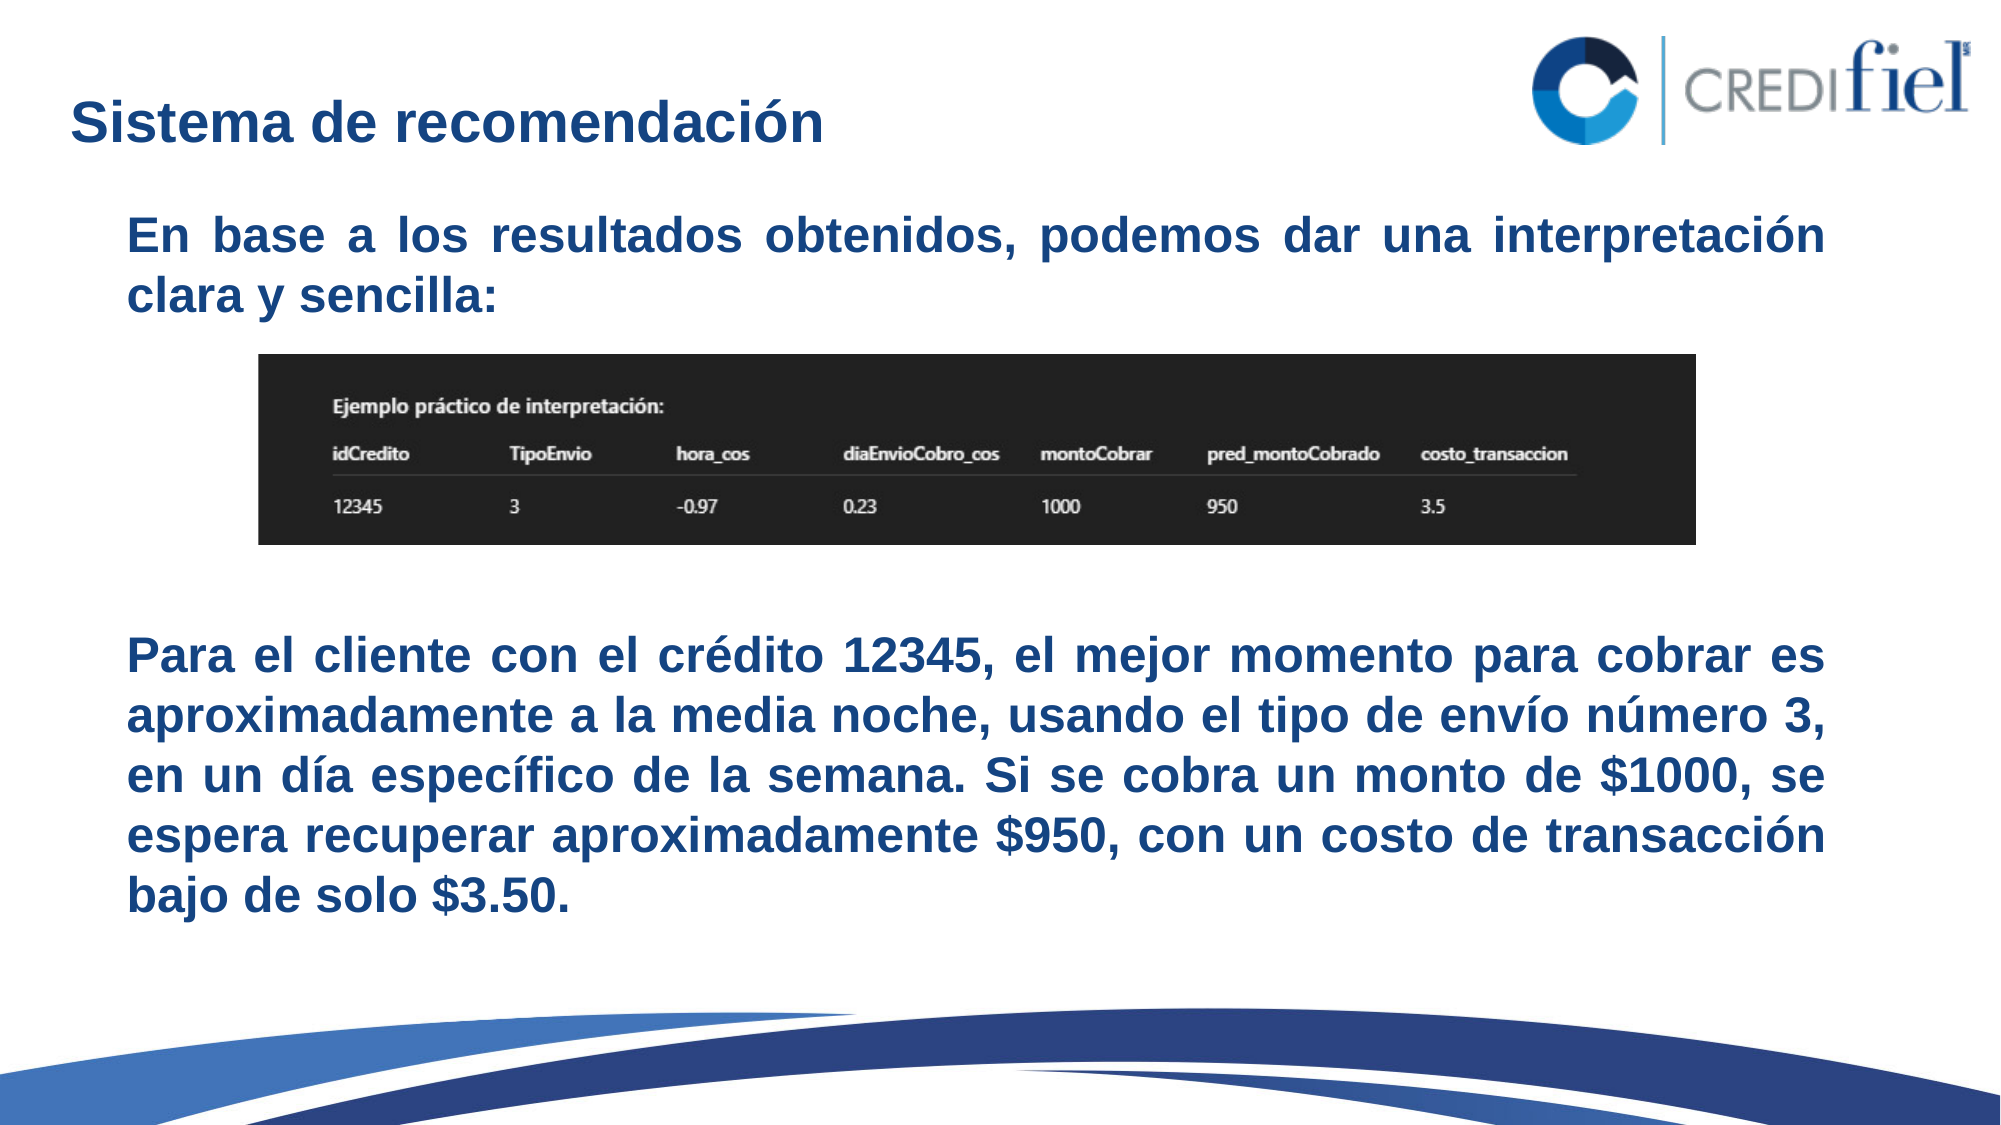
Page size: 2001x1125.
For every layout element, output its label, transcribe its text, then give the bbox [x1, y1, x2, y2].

picture [0, 0, 2001, 1125]
text_box En base a los resultados obtenidos, podemos dar una interpretación clara y sencilla: Para el cliente con el crédito 12345, el mejor momento para cobrar es aproximadamente a la media noche, usando el tipo de envío número 3, en un día específico de la semana. Si se cobra un monto de $1000, se espera recuperar aproximadamente $950, con un costo de transacción bajo de solo $3.50. [122, 198, 1832, 927]
text_box Sistema de recomendación [66, 80, 1516, 159]
